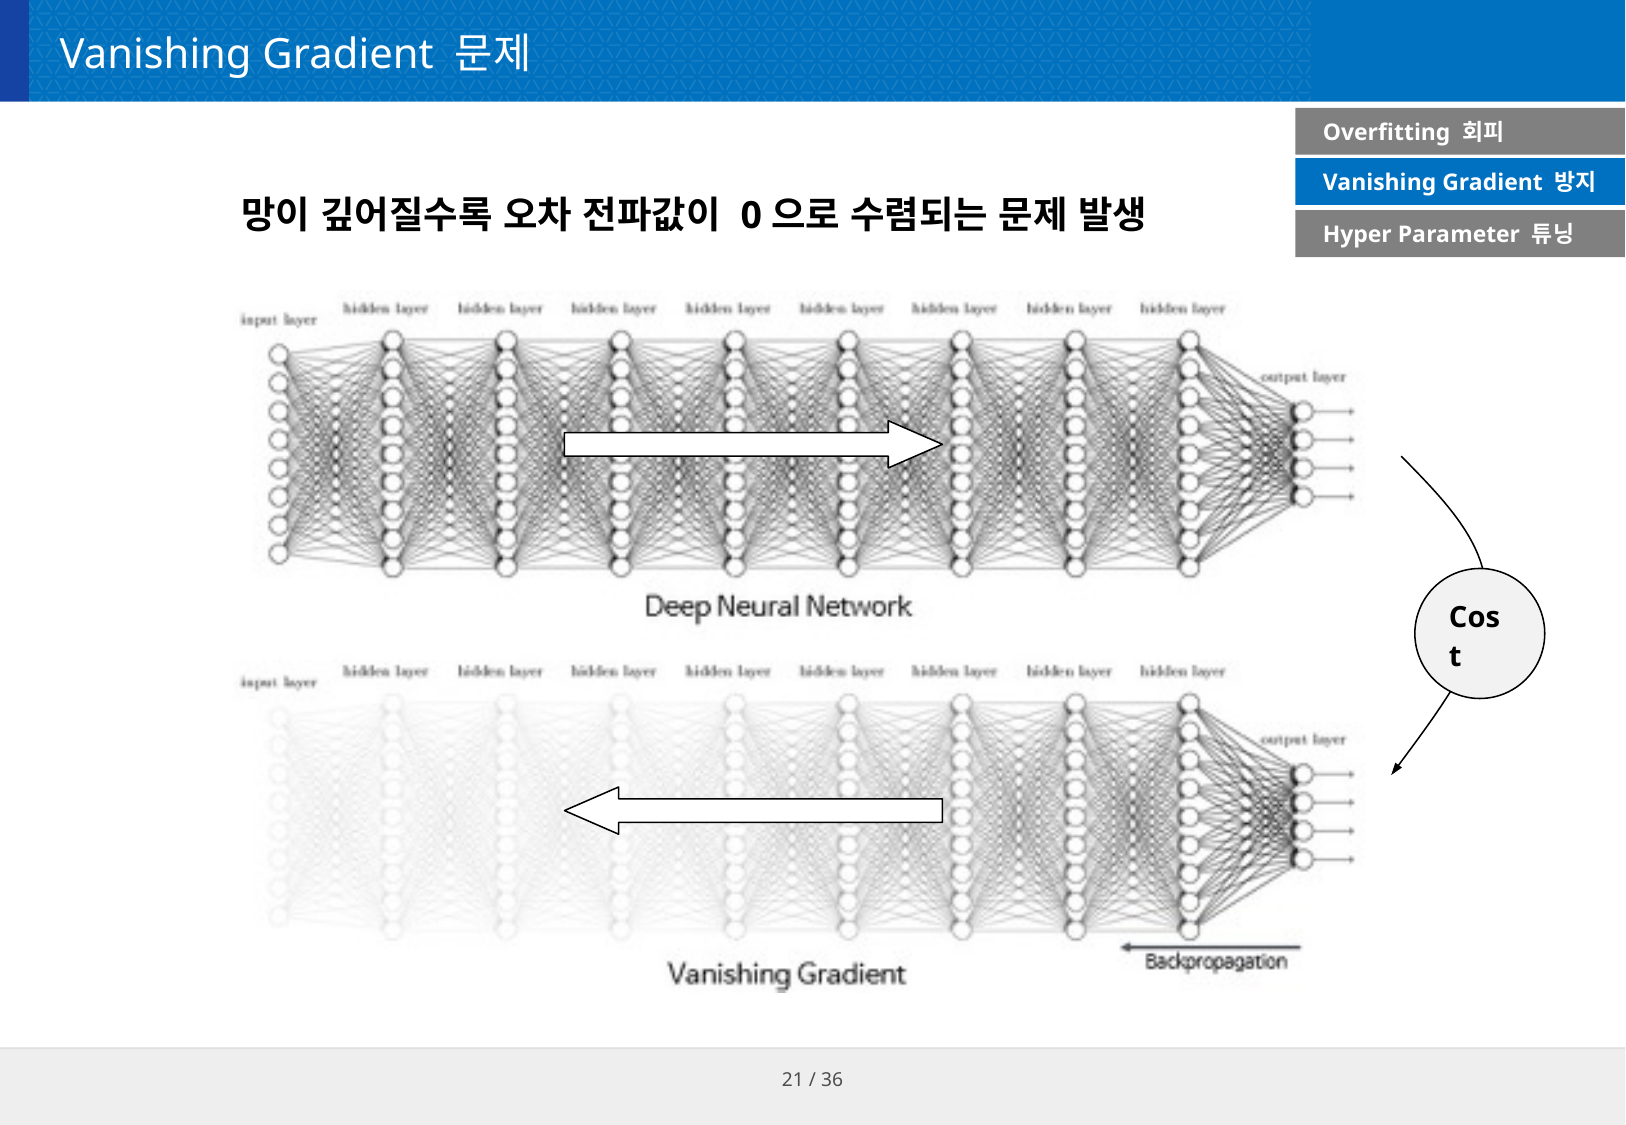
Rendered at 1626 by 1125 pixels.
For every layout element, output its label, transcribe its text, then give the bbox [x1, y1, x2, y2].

text_box Overfitting 회피 [1295, 107, 1625, 155]
text_box Vanishing Gradient 방지 [1295, 158, 1625, 205]
text_box Cost [1414, 568, 1545, 699]
text_box [1391, 456, 1483, 776]
text_box 망이 깊어질수록 오차 전파값이 0으로 수렴되는 문제 발생 [225, 183, 1163, 244]
title Vanishing Gradient 문제 [44, 19, 943, 81]
text_box Hyper Parameter 튜닝 [1295, 210, 1625, 258]
picture [0, 0, 1626, 1125]
